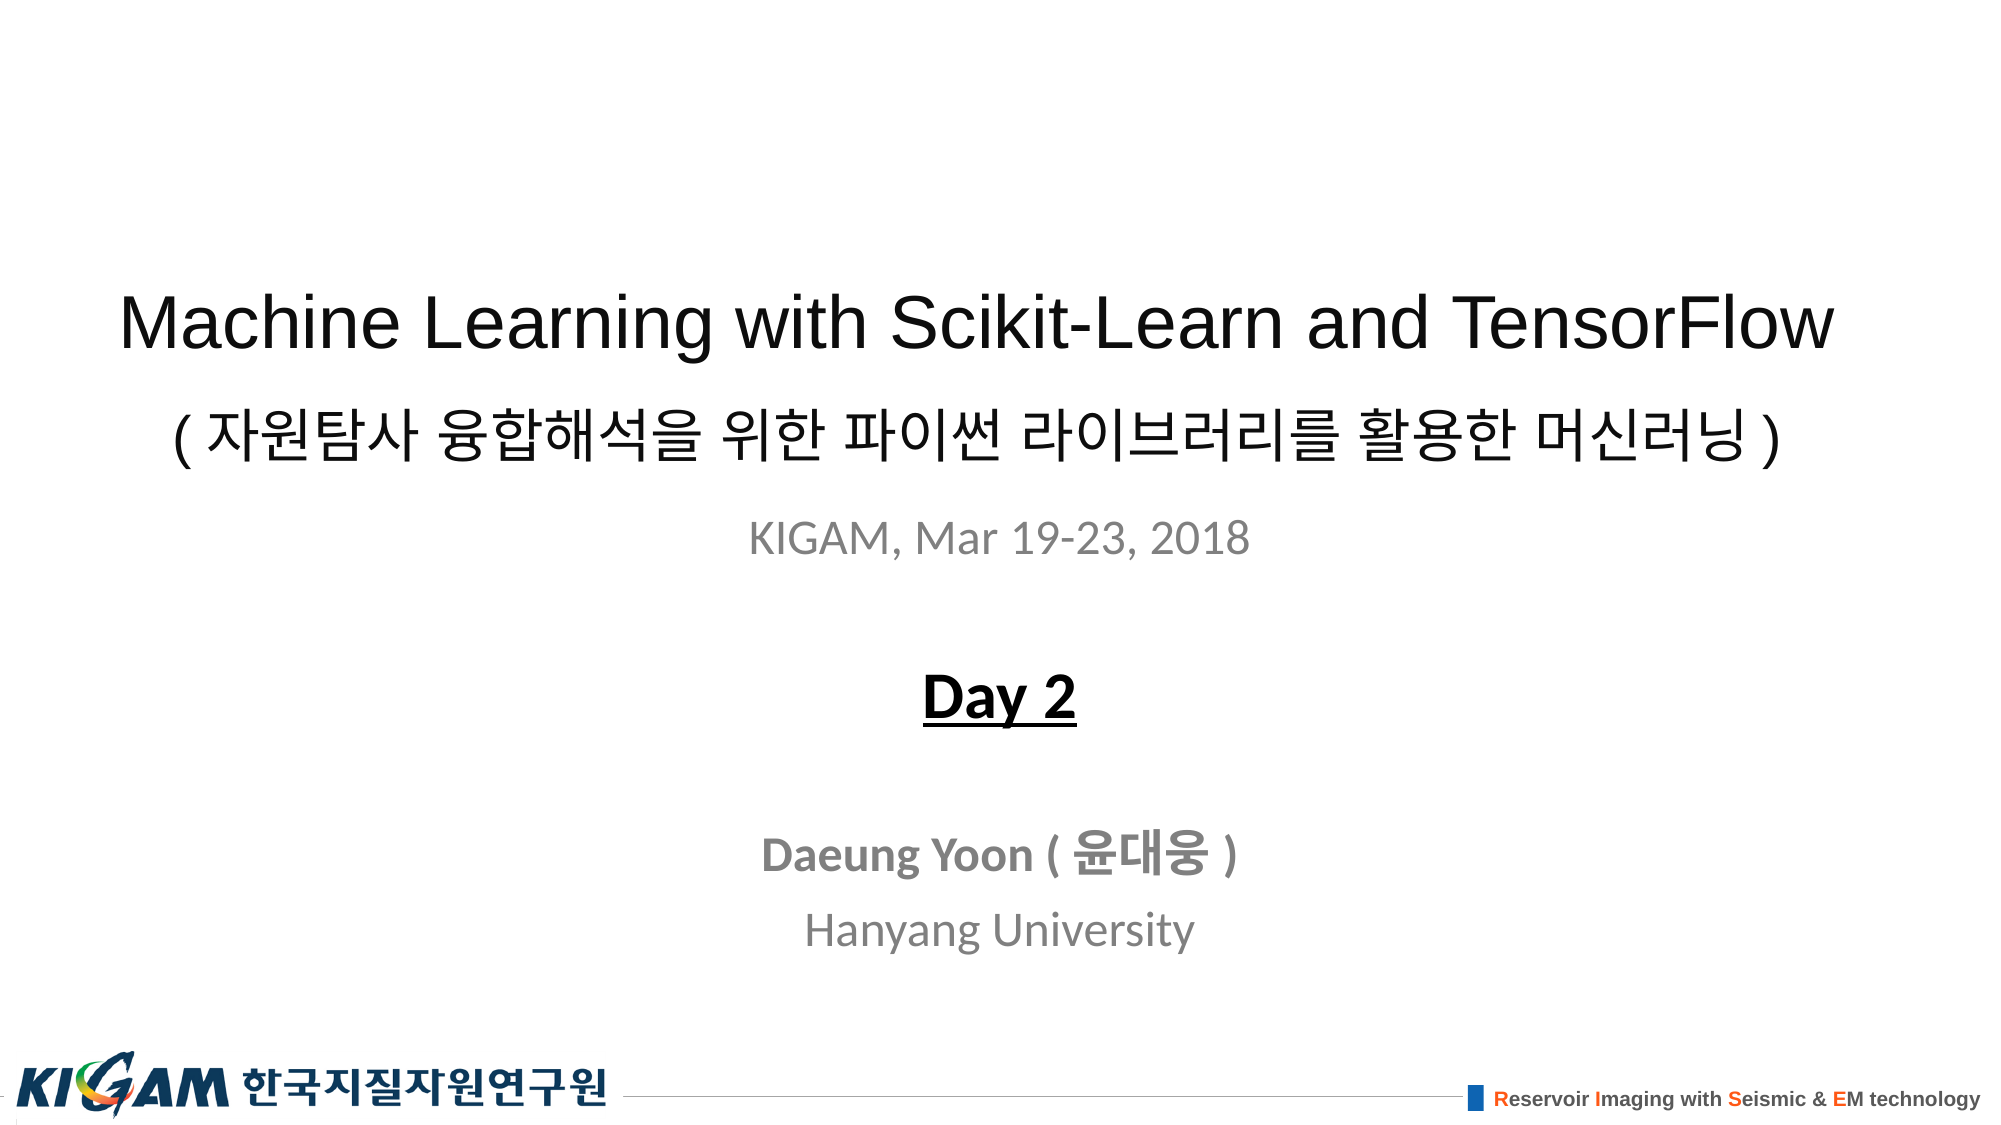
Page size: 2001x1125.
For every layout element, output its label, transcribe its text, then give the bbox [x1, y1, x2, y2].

subtitle KIGAM, Mar 19-23, 2018 Day 2 Daeung Yoon (윤대웅) Hanyang University [249, 503, 1750, 972]
title Machine Learning with Scikit-Learn and TensorFlow (자원탐사 융합해석을 위한 파이썬 라이브러리를 활용한 머신러닝) [58, 84, 1896, 477]
picture [3, 1044, 624, 1125]
